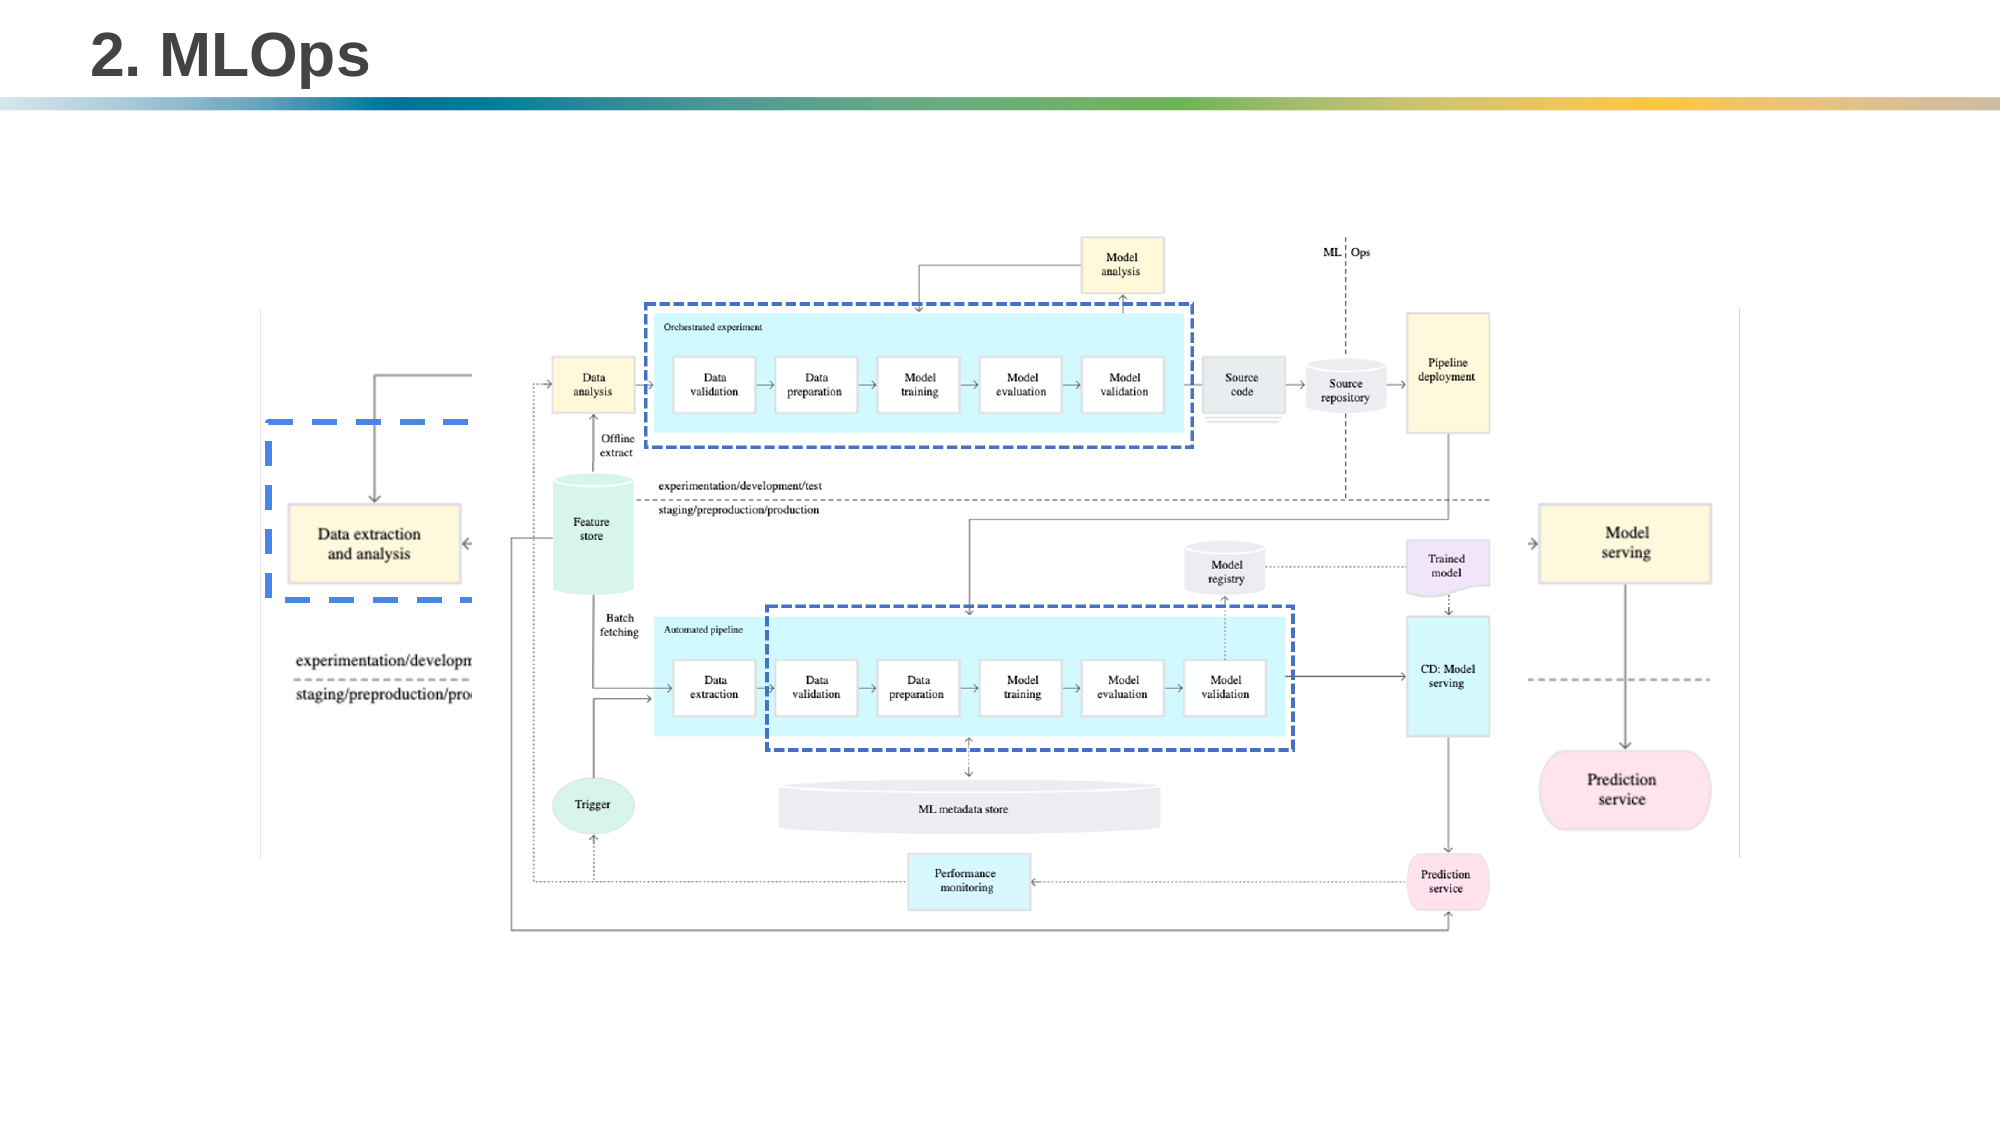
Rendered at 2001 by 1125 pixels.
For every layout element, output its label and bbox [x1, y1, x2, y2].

picture [259, 216, 1741, 950]
text_box [0, 0, 2000, 111]
